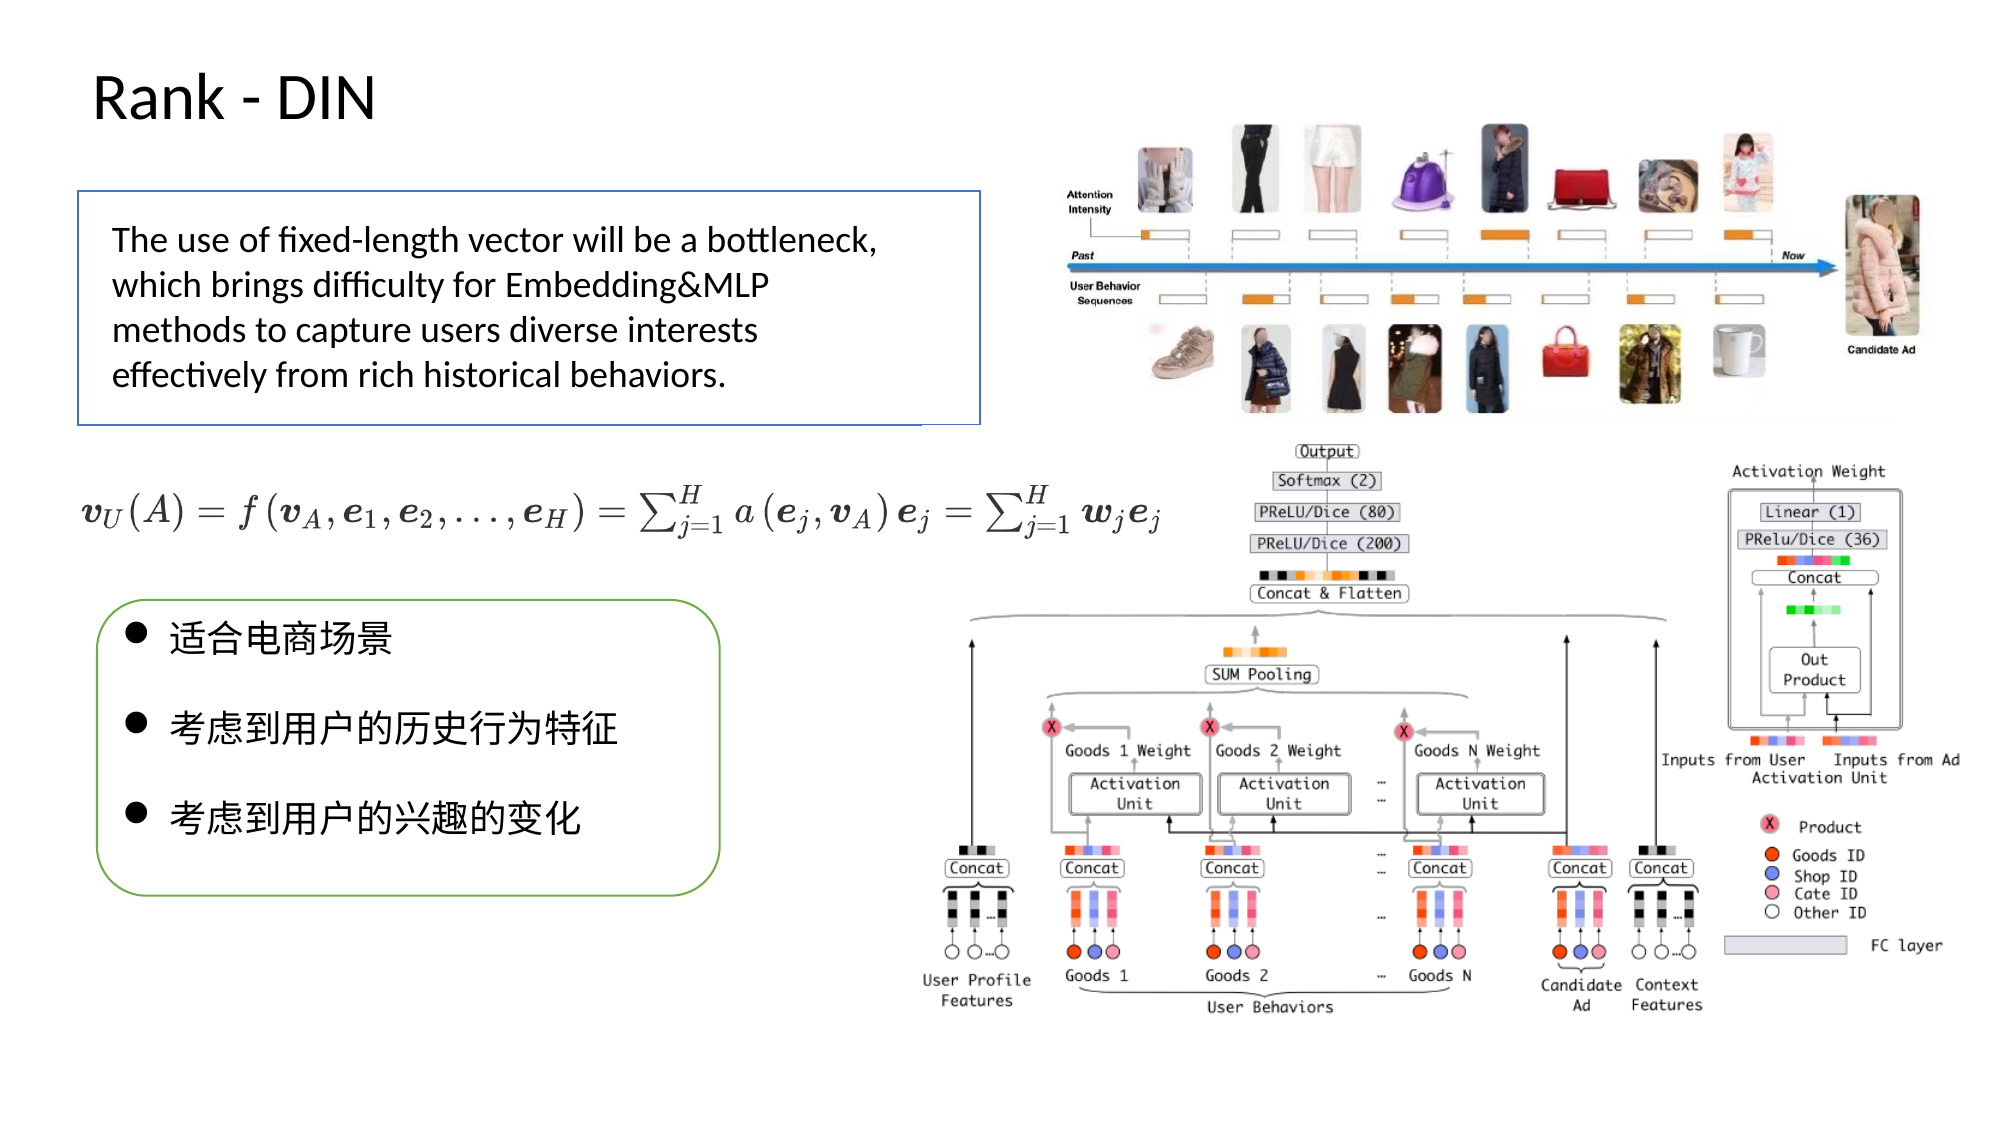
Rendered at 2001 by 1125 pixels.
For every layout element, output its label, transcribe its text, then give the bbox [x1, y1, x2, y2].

text_box 适合电商场景 考虑到用户的历史行为特征 考虑到用户的兴趣的变化 [107, 563, 799, 893]
picture [1053, 108, 1947, 421]
text_box [127, 893, 690, 897]
text_box [95, 617, 107, 878]
text_box [77, 190, 981, 426]
text_box Rank - DIN [77, 45, 416, 141]
picture [63, 425, 1974, 1017]
text_box The use of fixed-length vector will be a bottleneck, which brings difficulty for Embedding&MLP methods to capture users diverse interests effectively from rich historical behaviors. [97, 207, 910, 403]
